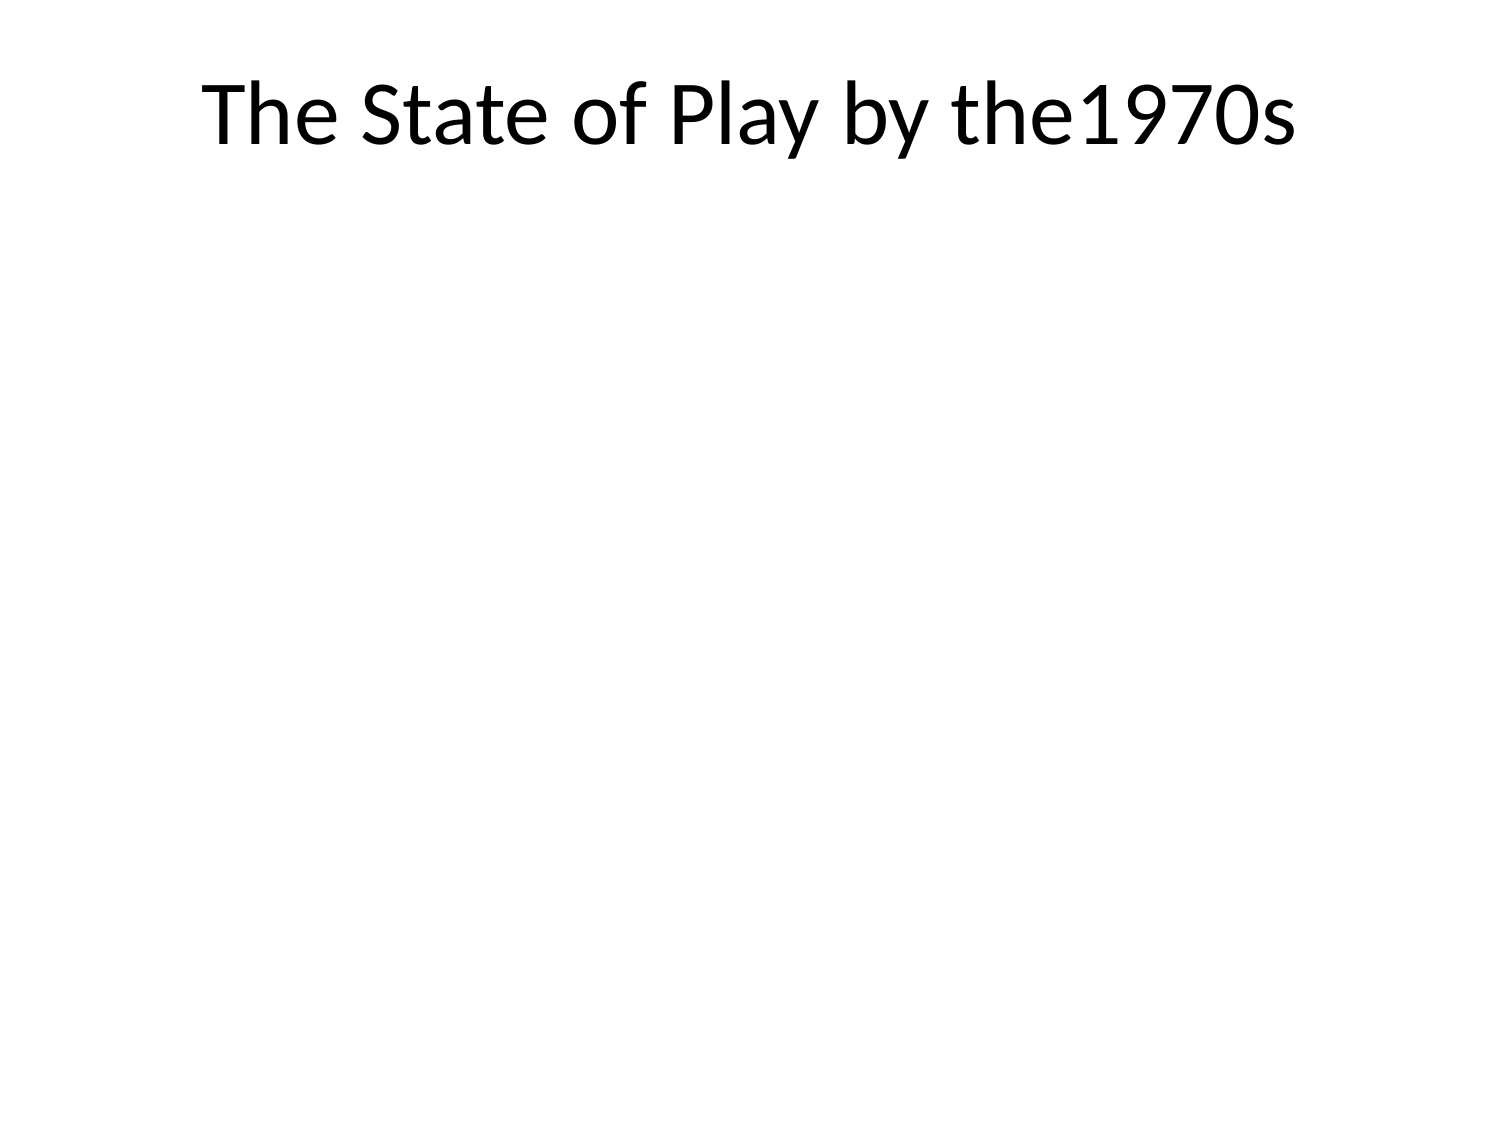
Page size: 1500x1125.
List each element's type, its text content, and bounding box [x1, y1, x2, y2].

title The State of Play by the1970s [75, 45, 1425, 233]
